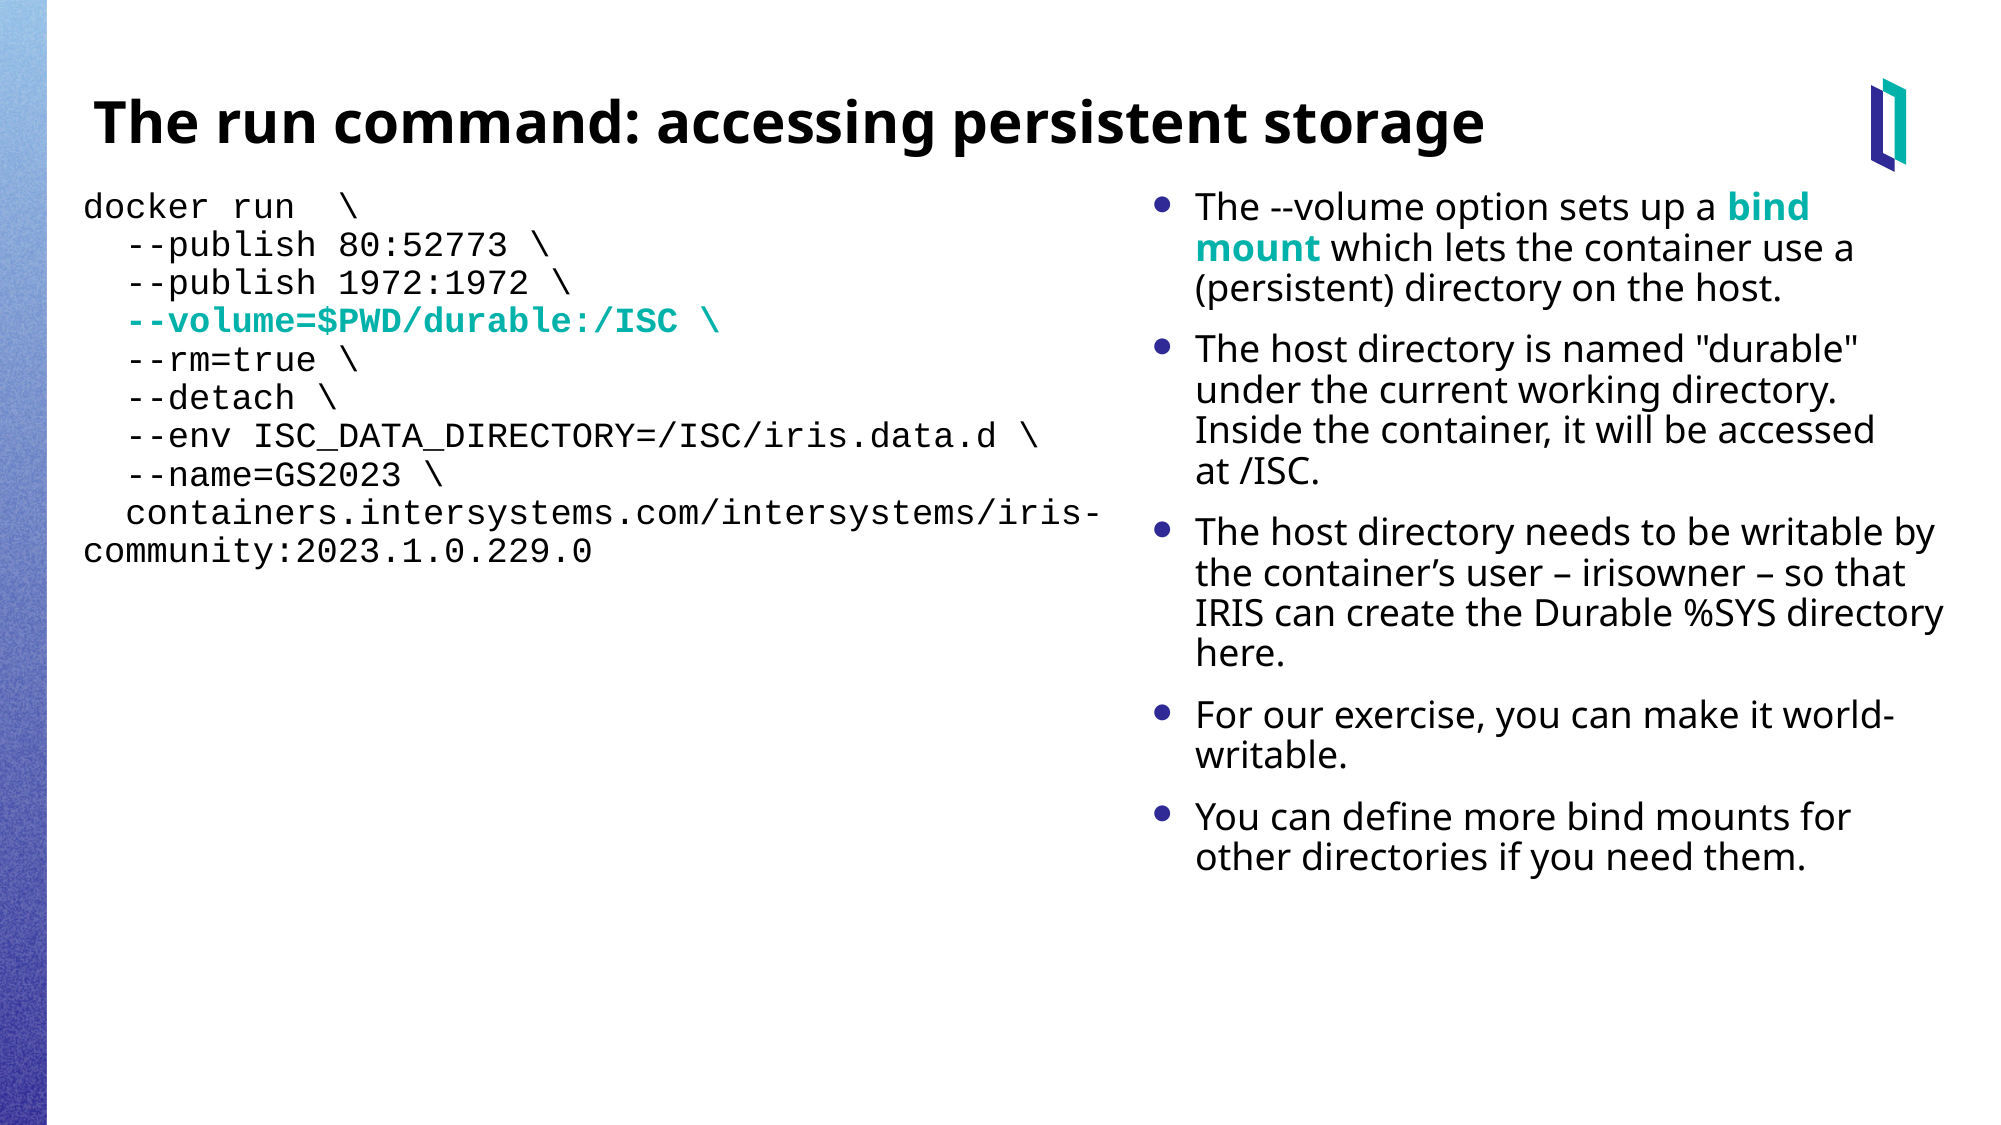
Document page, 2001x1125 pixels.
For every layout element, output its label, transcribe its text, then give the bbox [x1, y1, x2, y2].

list The --volume option sets up a bind mount which lets the container use a (persistent) directory on the host. The host directory is named "durable" under the current working directory. Inside the container, it will be accessed at /ISC. The host directory needs to be writable by the container’s user – irisowner – so that IRIS can create the Durable %SYS directory here. For our exercise, you can make it world-writable. You can define more bind mounts for other directories if you need them. [1150, 188, 1945, 970]
title The run command: accessing persistent storage [93, 62, 1907, 188]
list docker run \ --publish 80:52773 \ --publish 1972:1972 \ --volume=$PWD/durable:/ISC \ --rm=true \ --detach \ --env ISC_DATA_DIRECTORY=/ISC/iris.data.d \ --name=GS2023 \ containers.intersystems.com/intersystems/iris-community:2023.1.0.229.0 [82, 187, 1162, 648]
